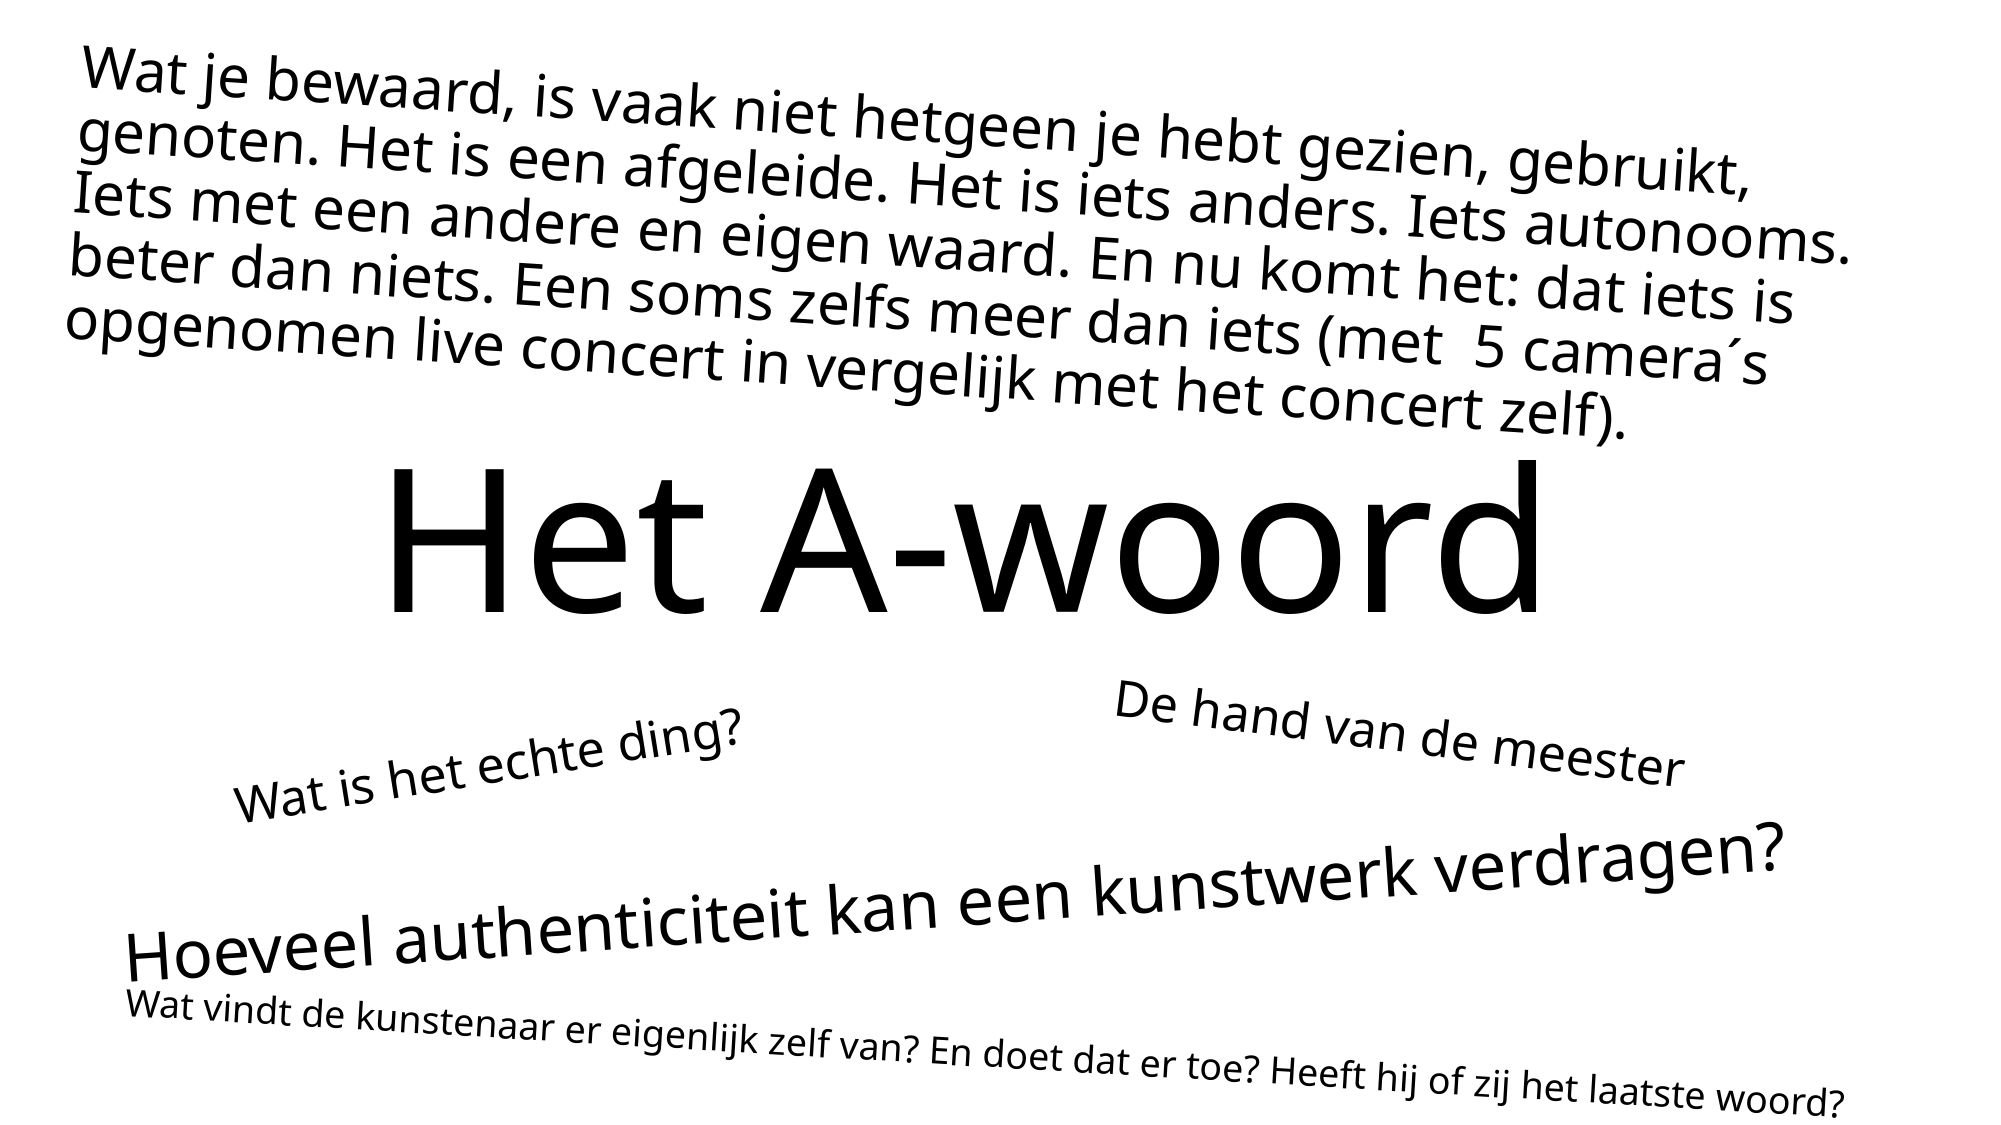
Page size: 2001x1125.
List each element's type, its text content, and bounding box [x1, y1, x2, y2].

text_box De hand van de meester [1095, 656, 1706, 808]
text_box Wat vindt de kunstenaar er eigenlijk zelf van? En doet dat er toe? Heeft hij of zij het laatste woord? [108, 970, 1862, 1125]
text_box Hoeveel authenticiteit kan een kunstwerk verdragen? [105, 778, 2000, 995]
text_box Wat is het echte ding? [214, 665, 874, 844]
title Het A-woord [360, 438, 2000, 657]
list Wat je bewaard, is vaak niet hetgeen je hebt gezien, gebruikt, genoten. Het is een afgeleide. Het is iets anders. Iets autonooms. Iets met een andere en eigen waard. En nu komt het: dat iets is beter dan niets. Een soms zelfs meer dan iets (met 5 camera´s opgenomen live concert in vergelijk met het concert zelf). [46, 28, 1924, 489]
